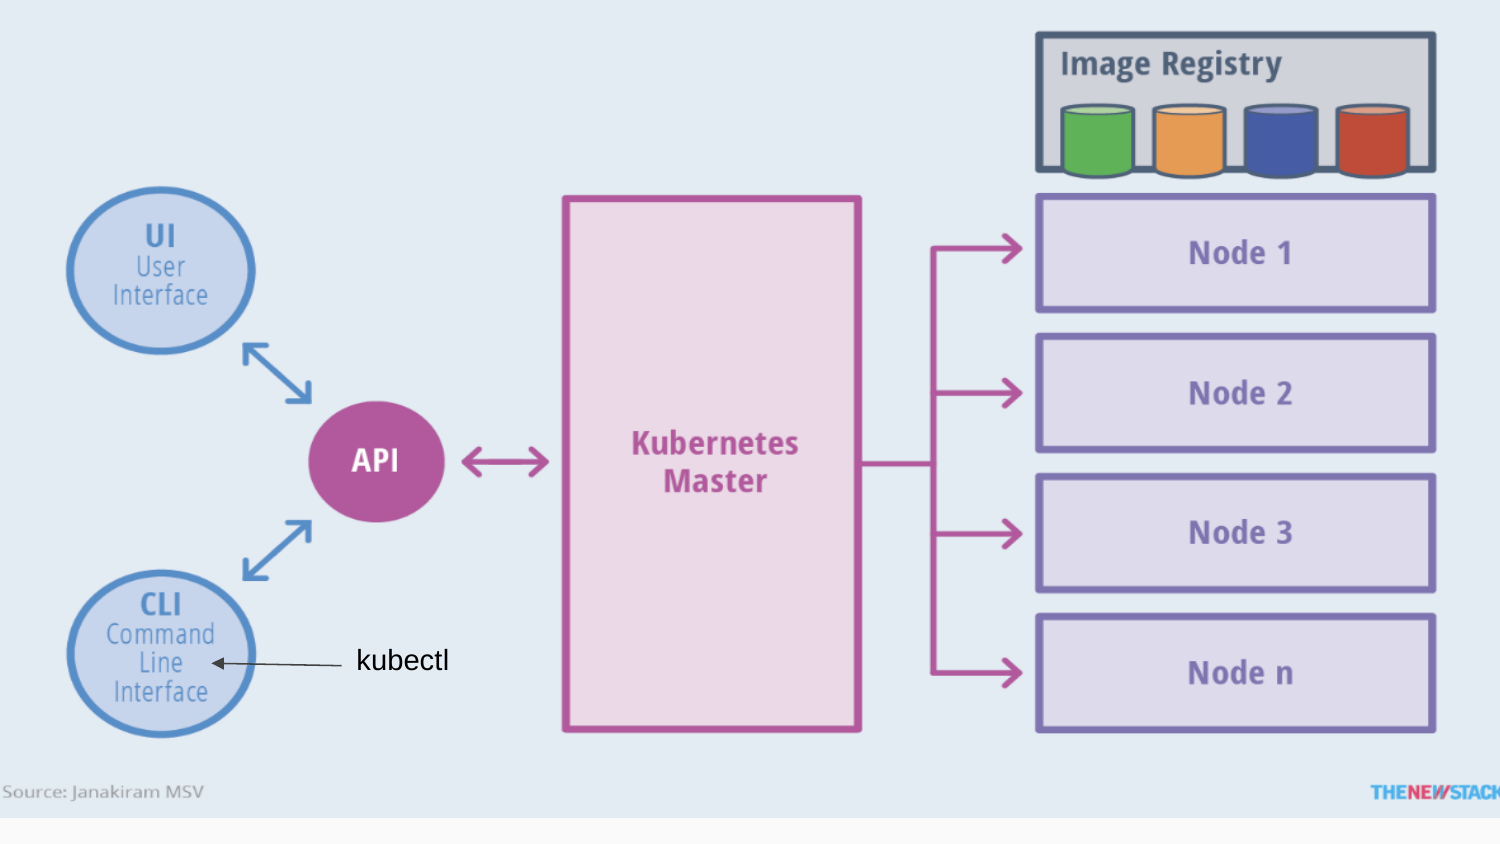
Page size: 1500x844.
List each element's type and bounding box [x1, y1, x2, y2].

text_box [211, 662, 342, 666]
picture [0, 0, 1500, 819]
